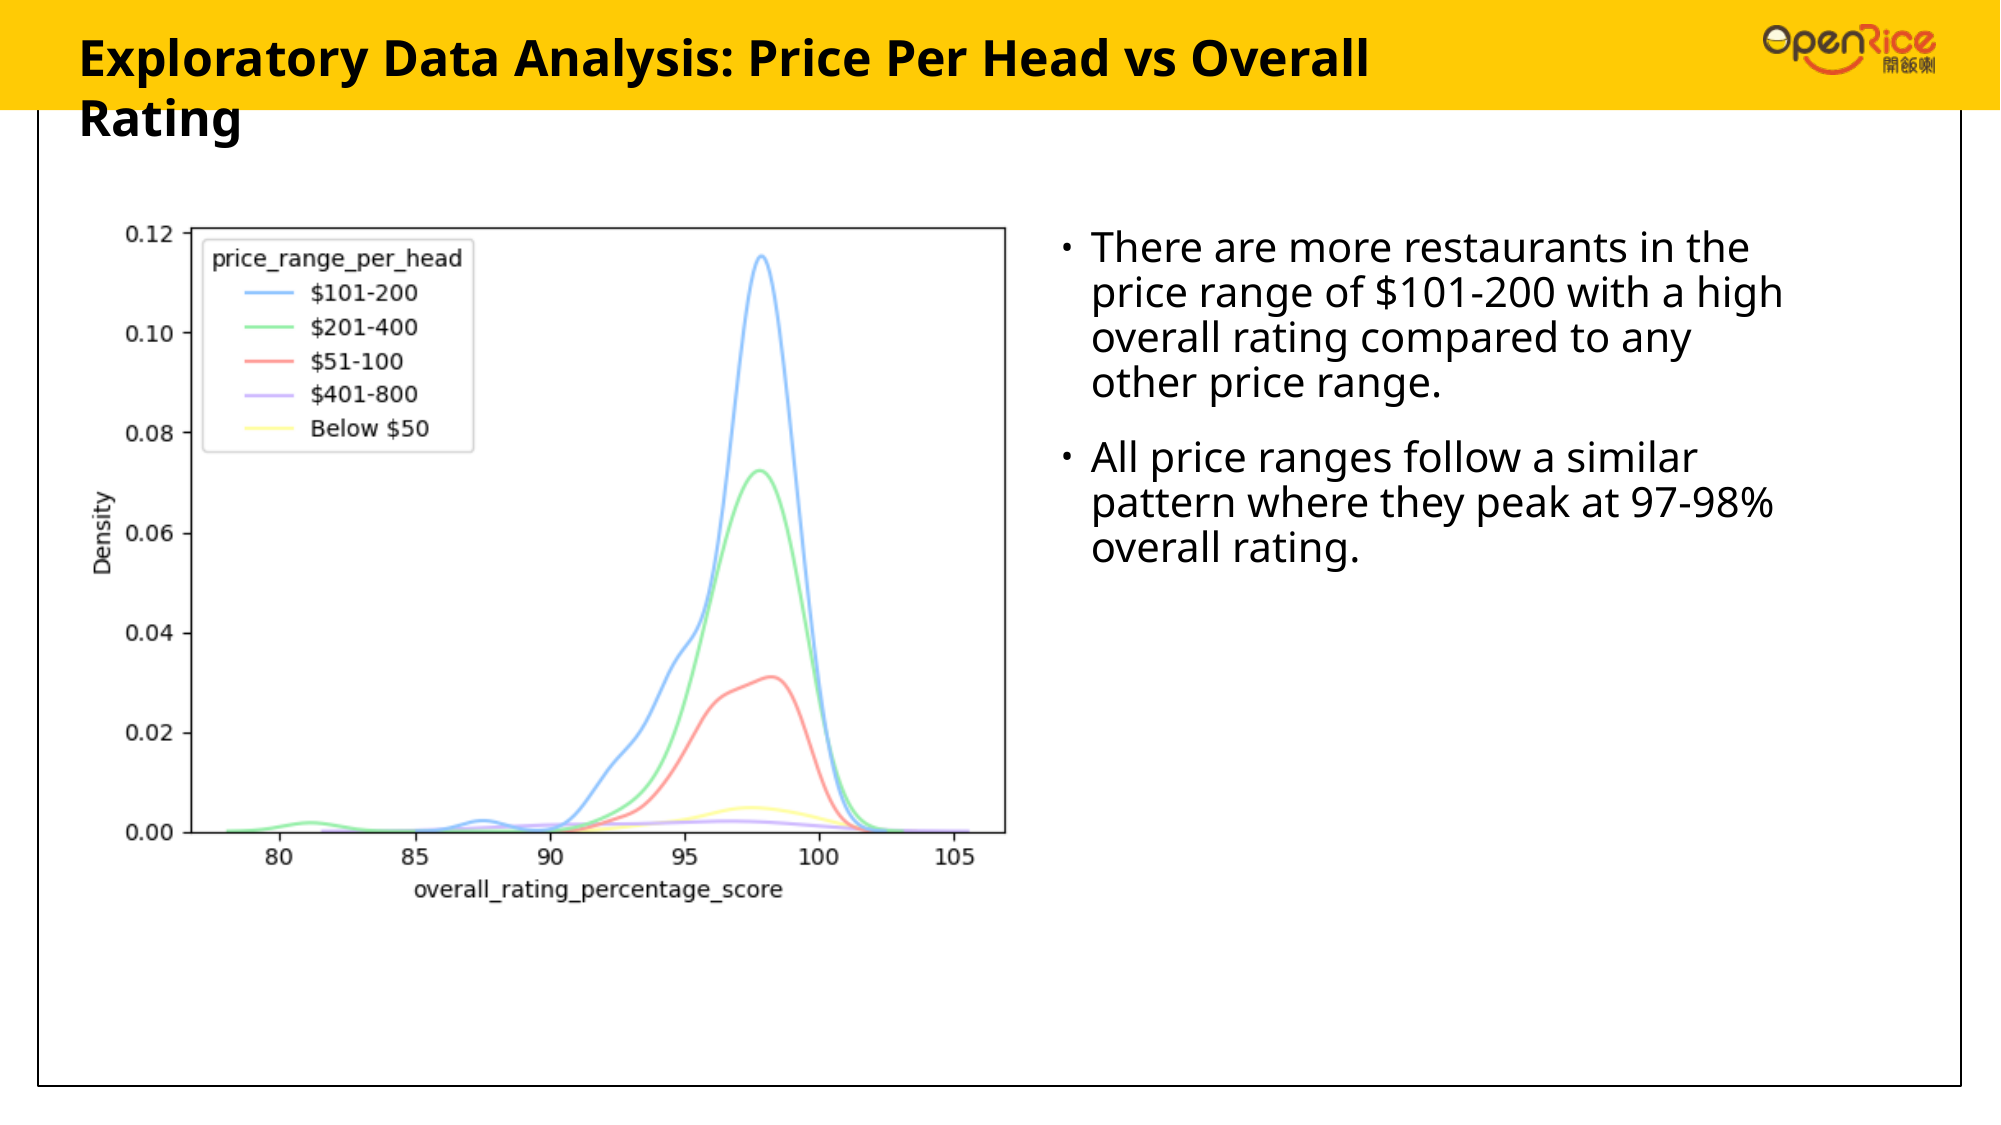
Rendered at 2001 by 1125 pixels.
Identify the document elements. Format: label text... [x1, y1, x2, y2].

picture [1763, 24, 1937, 75]
text_box Exploratory Data Analysis: Price Per Head vs Overall Rating [63, 18, 1463, 154]
list There are more restaurants in the price range of $101-200 with a high overall rating compared to any other price range. All price ranges follow a similar pattern where they peak at 97-98% overall rating. [1038, 219, 1808, 1000]
text_box [0, 0, 2000, 112]
picture [75, 207, 1021, 920]
